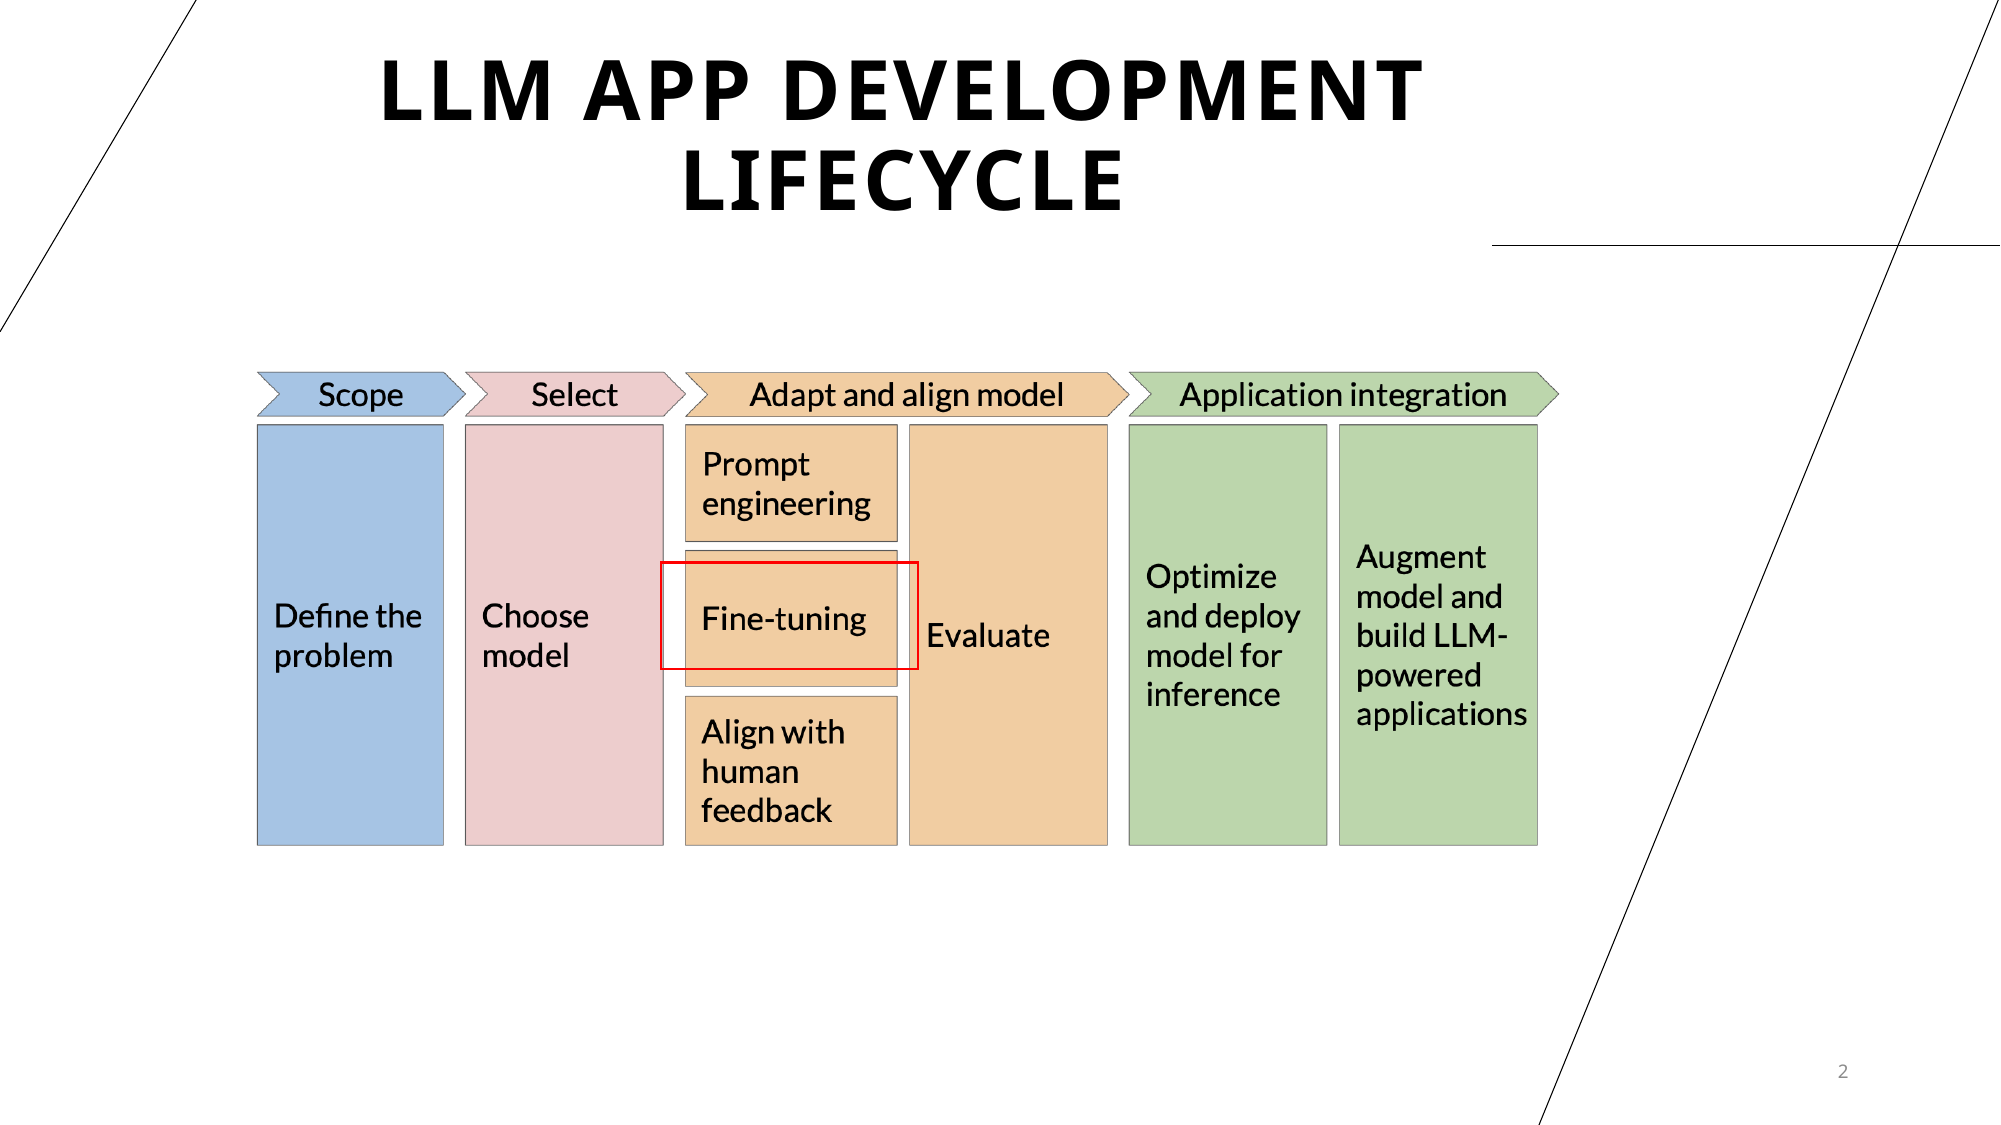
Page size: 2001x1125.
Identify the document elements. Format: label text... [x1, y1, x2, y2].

title LLM app development lifecycle [146, 0, 1658, 237]
slide_number 2 [1701, 1042, 1864, 1103]
picture [220, 344, 1568, 864]
